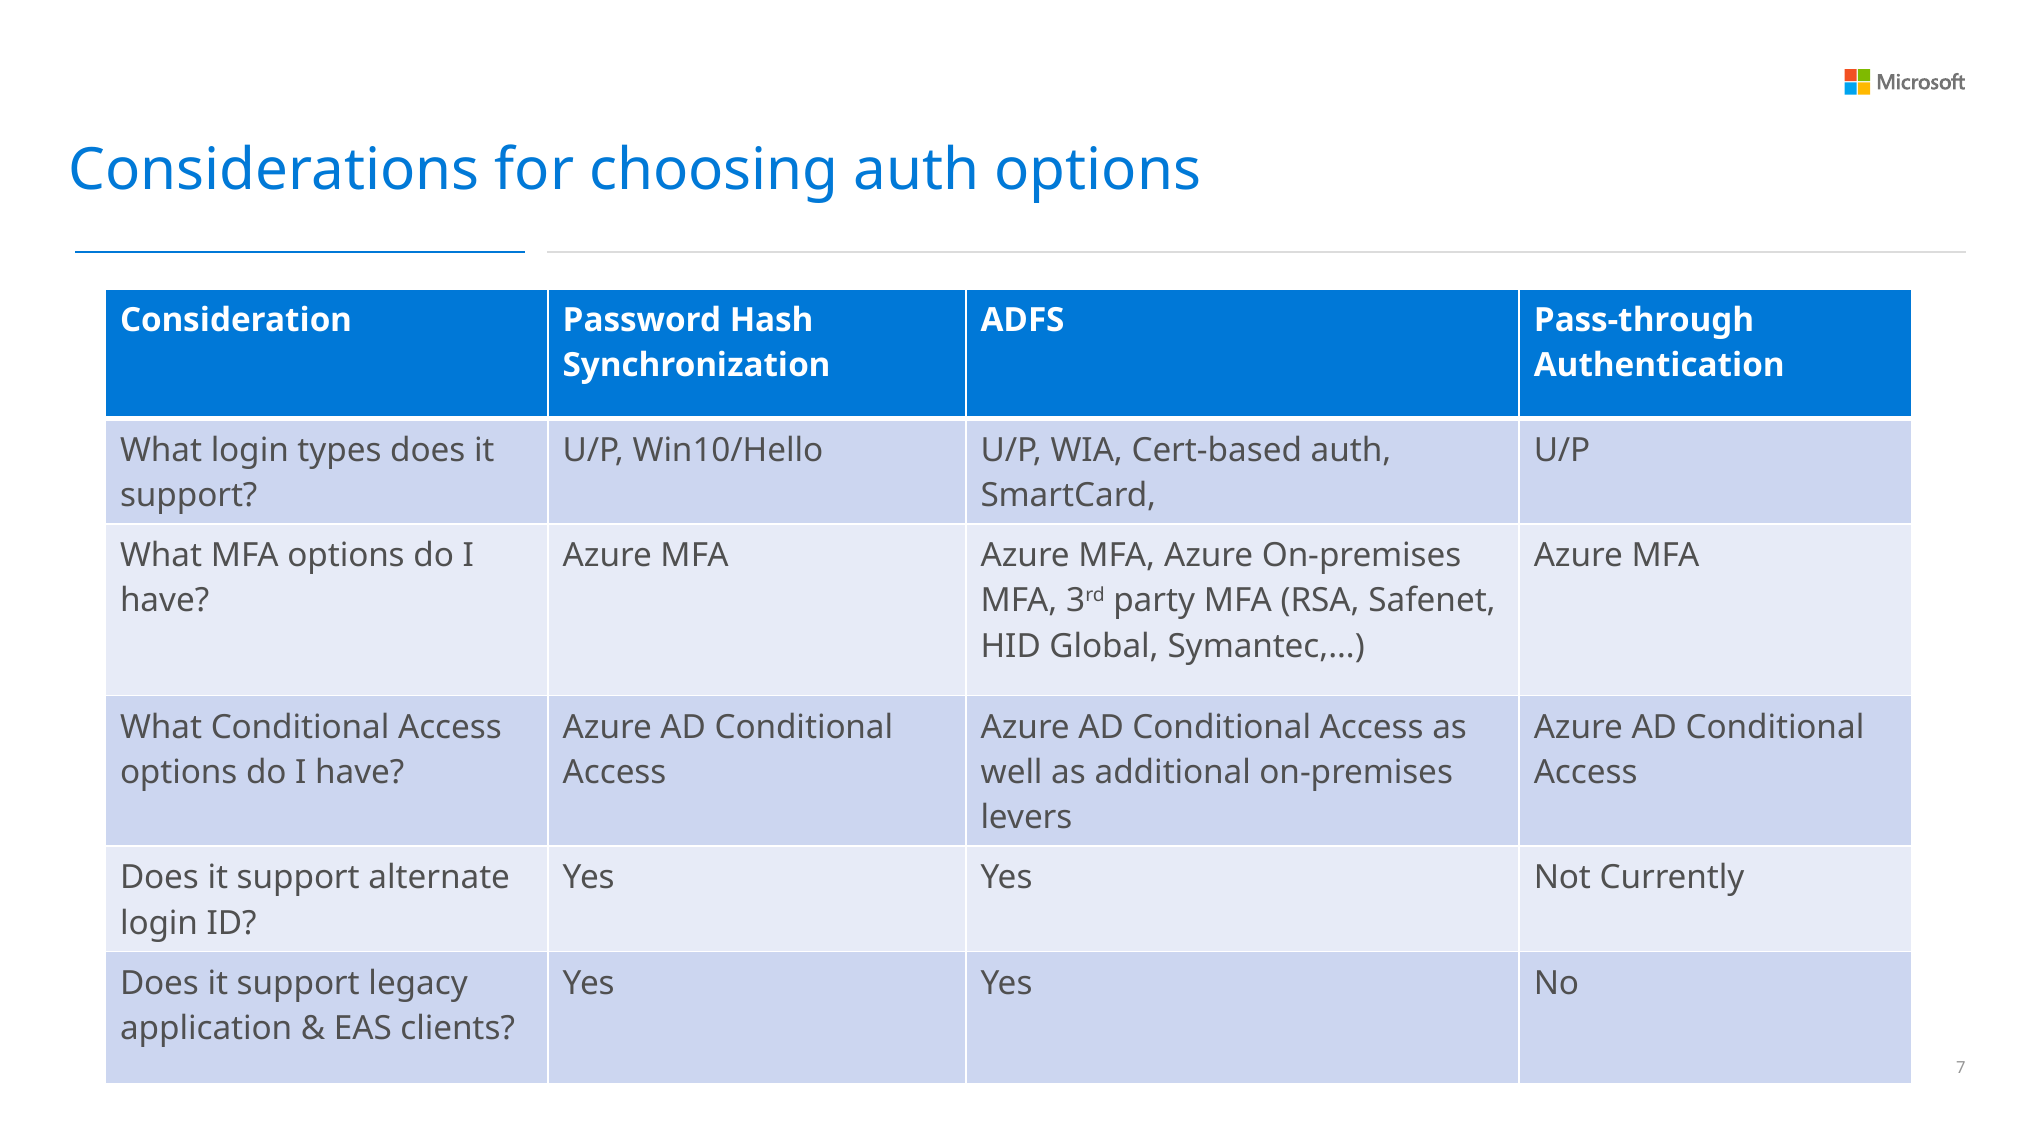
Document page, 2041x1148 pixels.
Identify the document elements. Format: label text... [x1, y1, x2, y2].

table_header Pass-through Authentication [1520, 290, 1911, 416]
table_cell Yes [967, 847, 1518, 951]
list Considerations for choosing auth options [45, 120, 1968, 200]
table_cell Azure AD Conditional Access as well as additional on-premises levers [967, 696, 1518, 845]
table_cell U/P, Win10/Hello [549, 421, 965, 523]
table_cell Azure AD Conditional Access [1520, 696, 1911, 845]
table_cell Azure MFA [549, 525, 965, 695]
table_cell Azure MFA, Azure On-premises MFA, 3rd party MFA (RSA, Safenet, HID Global, Symantec,…) [967, 525, 1518, 695]
table_cell Does it support legacy application & EAS clients? [106, 952, 547, 1083]
table_cell Yes [549, 847, 965, 951]
table_cell Azure AD Conditional Access [549, 696, 965, 845]
table_header Consideration [106, 290, 547, 416]
table_cell Not Currently [1520, 847, 1911, 951]
table_header ADFS [967, 290, 1518, 416]
table_cell No [1520, 952, 1911, 1083]
table_cell Yes [549, 952, 965, 1083]
table_cell U/P, WIA, Cert-based auth, SmartCard, [967, 421, 1518, 523]
table_cell Azure MFA [1520, 525, 1911, 695]
table_cell Yes [967, 952, 1518, 1083]
table_cell What MFA options do I have? [106, 525, 547, 695]
table_header Password Hash Synchronization [549, 290, 965, 416]
table_cell U/P [1520, 421, 1911, 523]
slide_number 6 [1913, 1058, 1966, 1077]
table_cell What Conditional Access options do I have? [106, 696, 547, 845]
table_cell Does it support alternate login ID? [106, 847, 547, 951]
table_cell What login types does it support? [106, 421, 547, 523]
